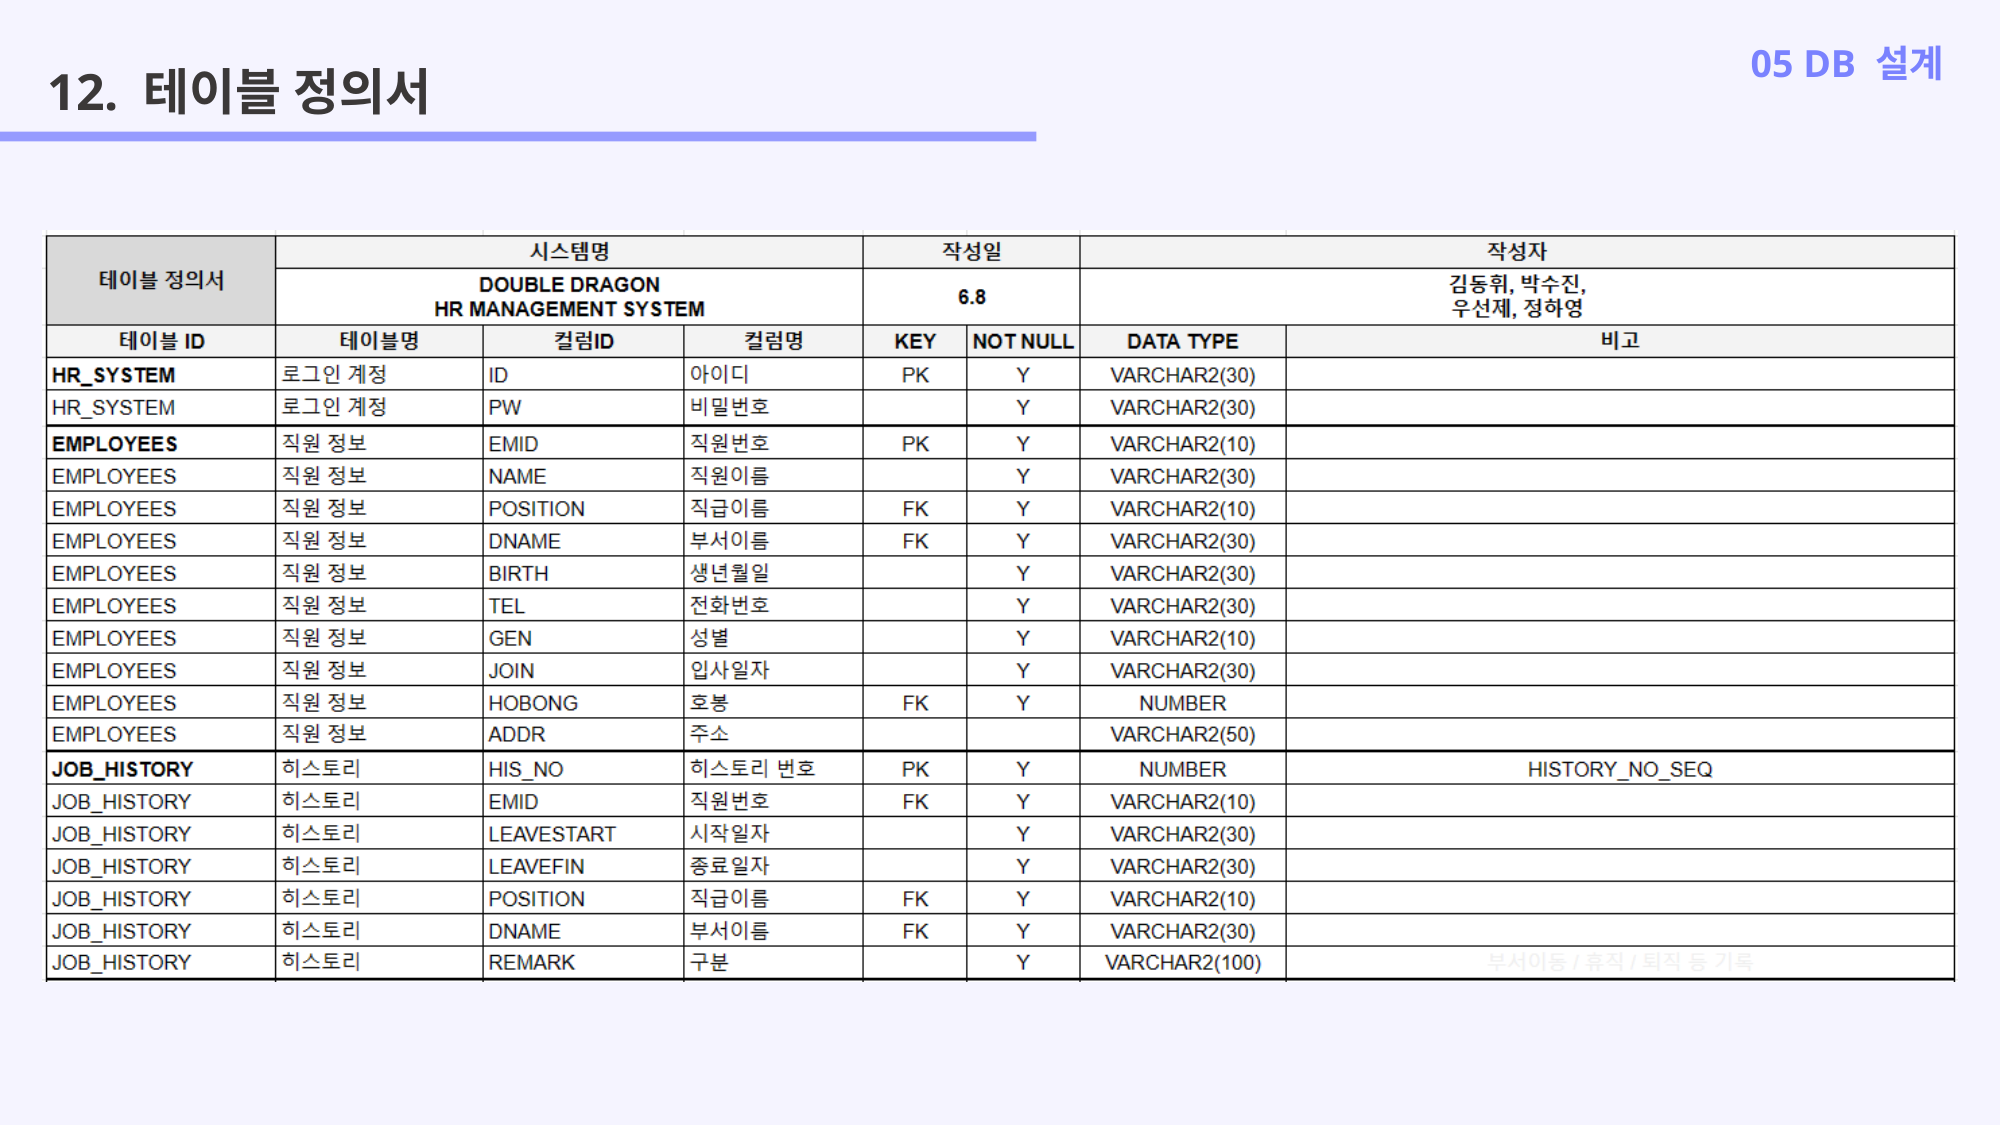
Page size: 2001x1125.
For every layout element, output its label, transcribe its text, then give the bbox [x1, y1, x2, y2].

text_box 05 DB 설계 [1509, 32, 1959, 92]
text_box [0, 131, 1037, 142]
text_box 12. 테이블 정의서 [32, 53, 878, 129]
picture [42, 230, 1958, 982]
